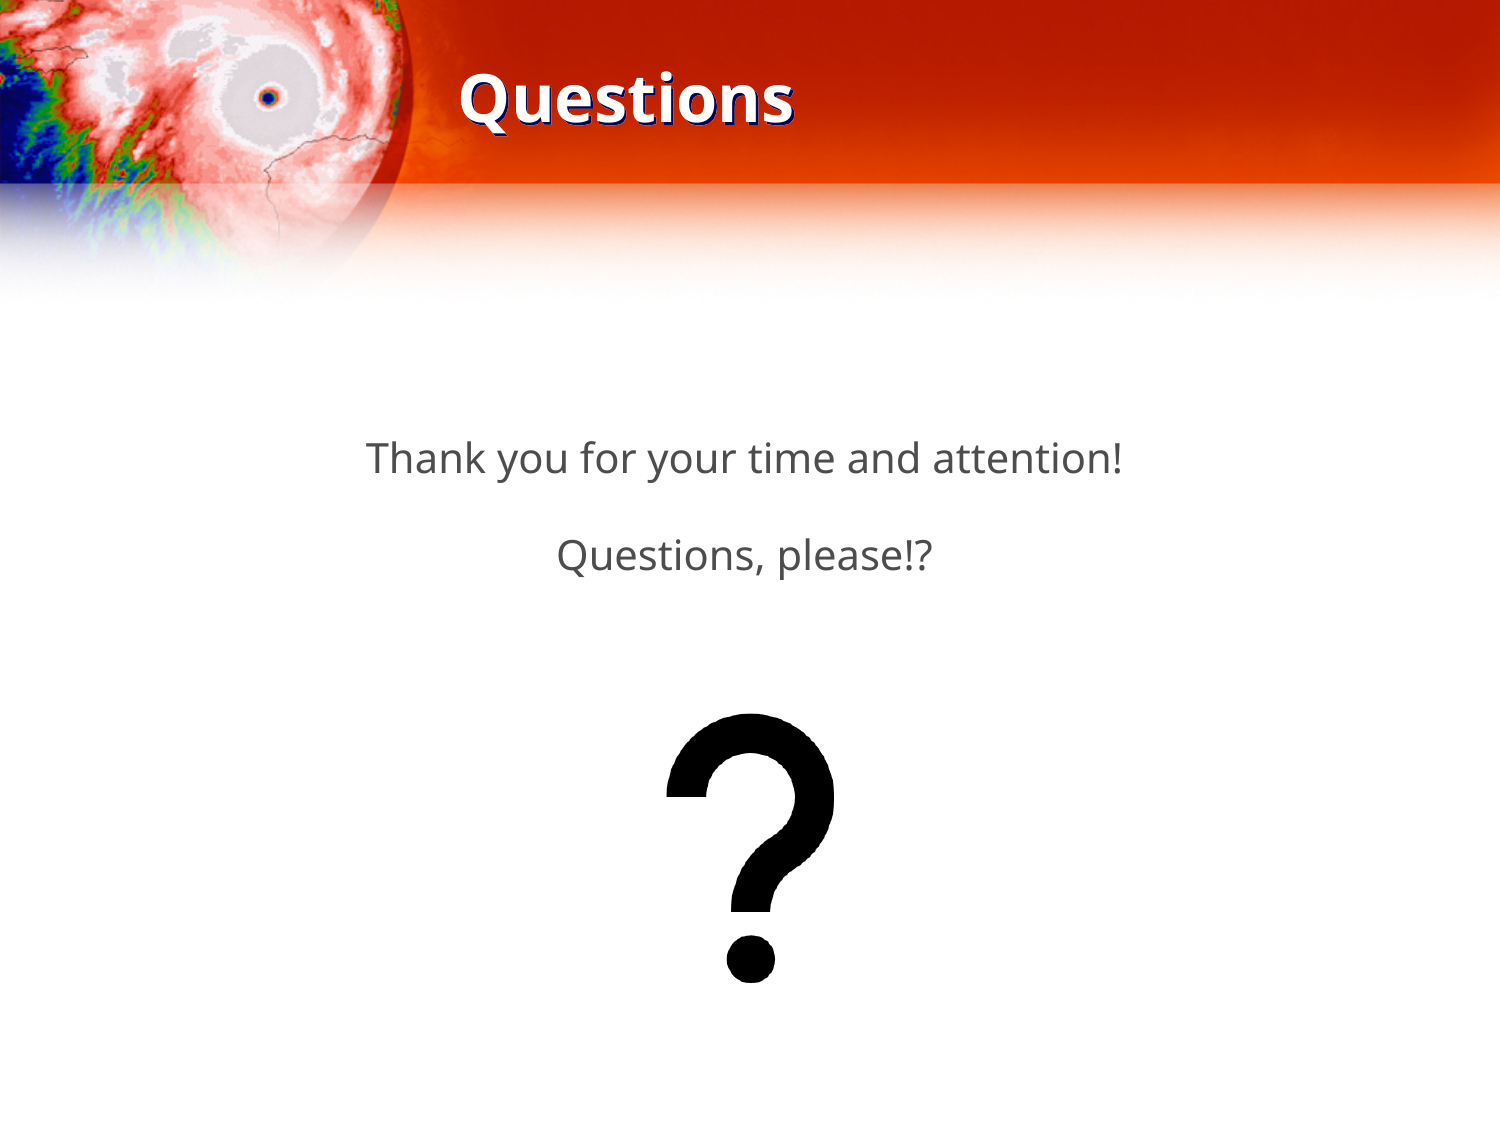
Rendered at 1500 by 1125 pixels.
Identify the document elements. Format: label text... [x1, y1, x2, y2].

list Thank you for your time and attention! Questions, please!? [194, 434, 1306, 569]
picture [0, 0, 1500, 1125]
title Questions [442, 42, 1400, 150]
